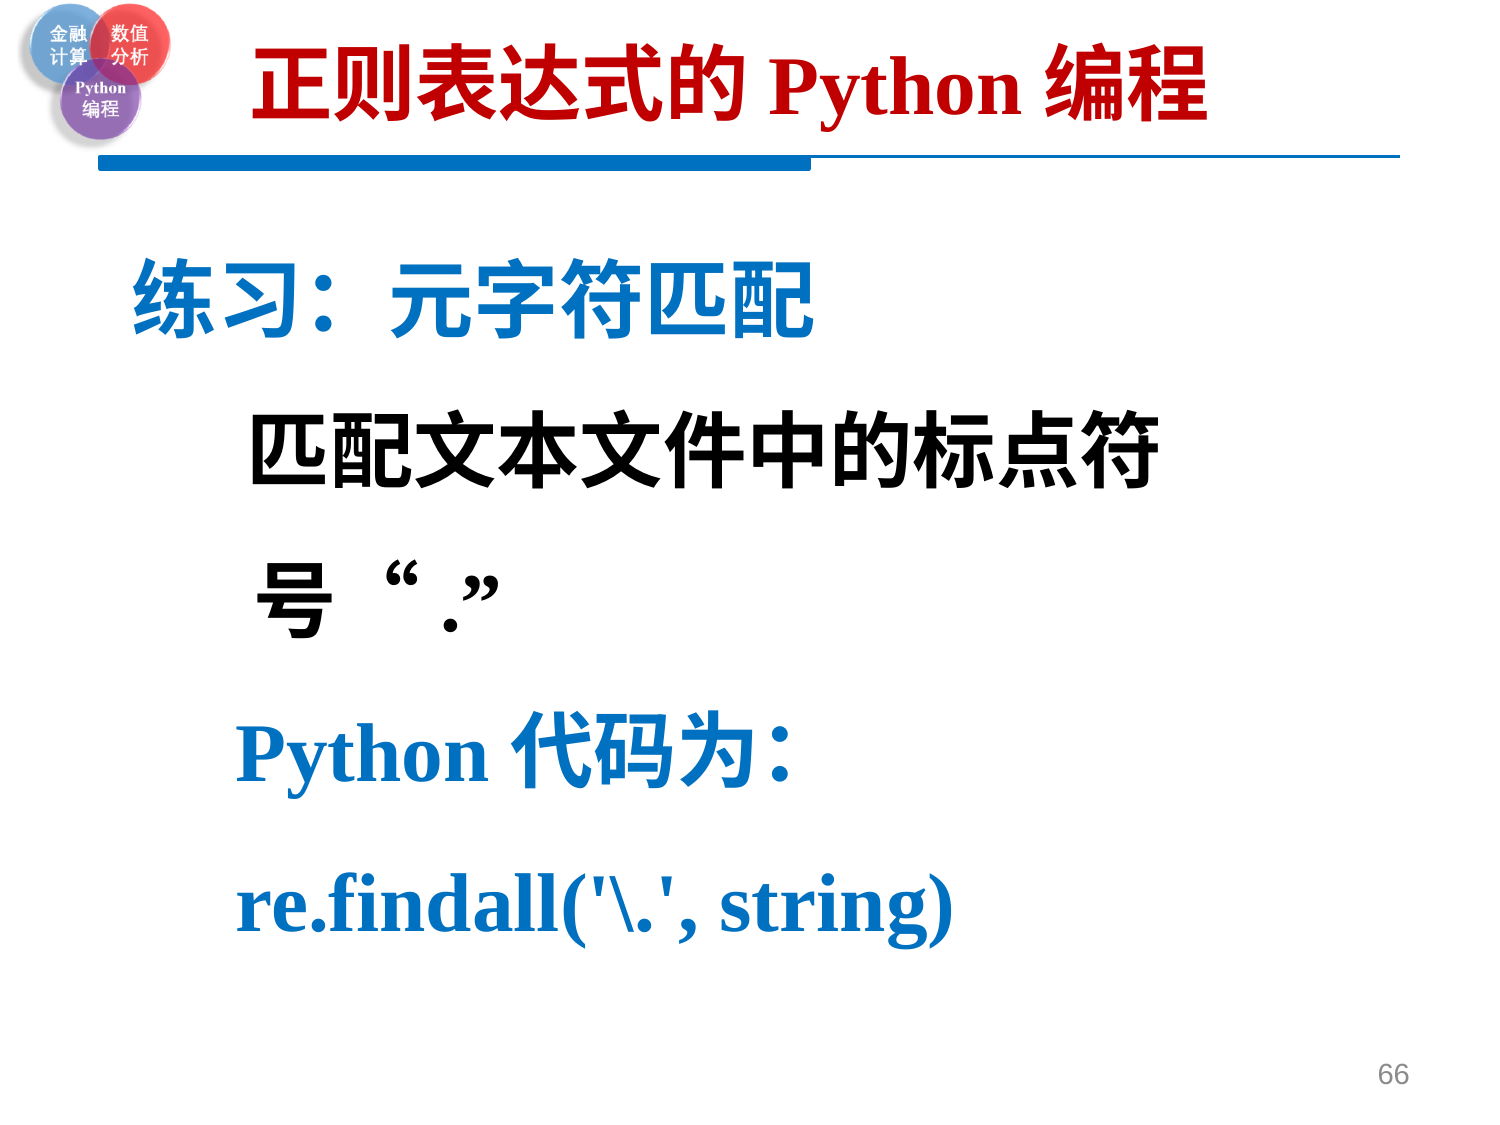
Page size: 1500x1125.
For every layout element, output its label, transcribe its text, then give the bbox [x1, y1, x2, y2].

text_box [100, 156, 1400, 169]
text_box 正则表达式的Python编程 [234, 23, 1418, 139]
slide_number 66 [1074, 1042, 1425, 1103]
text_box 练习：元字符匹配 匹配文本文件中的标点符号“.” Python代码为： re.findall('\.', string) [117, 187, 1418, 1067]
picture [17, 0, 172, 154]
